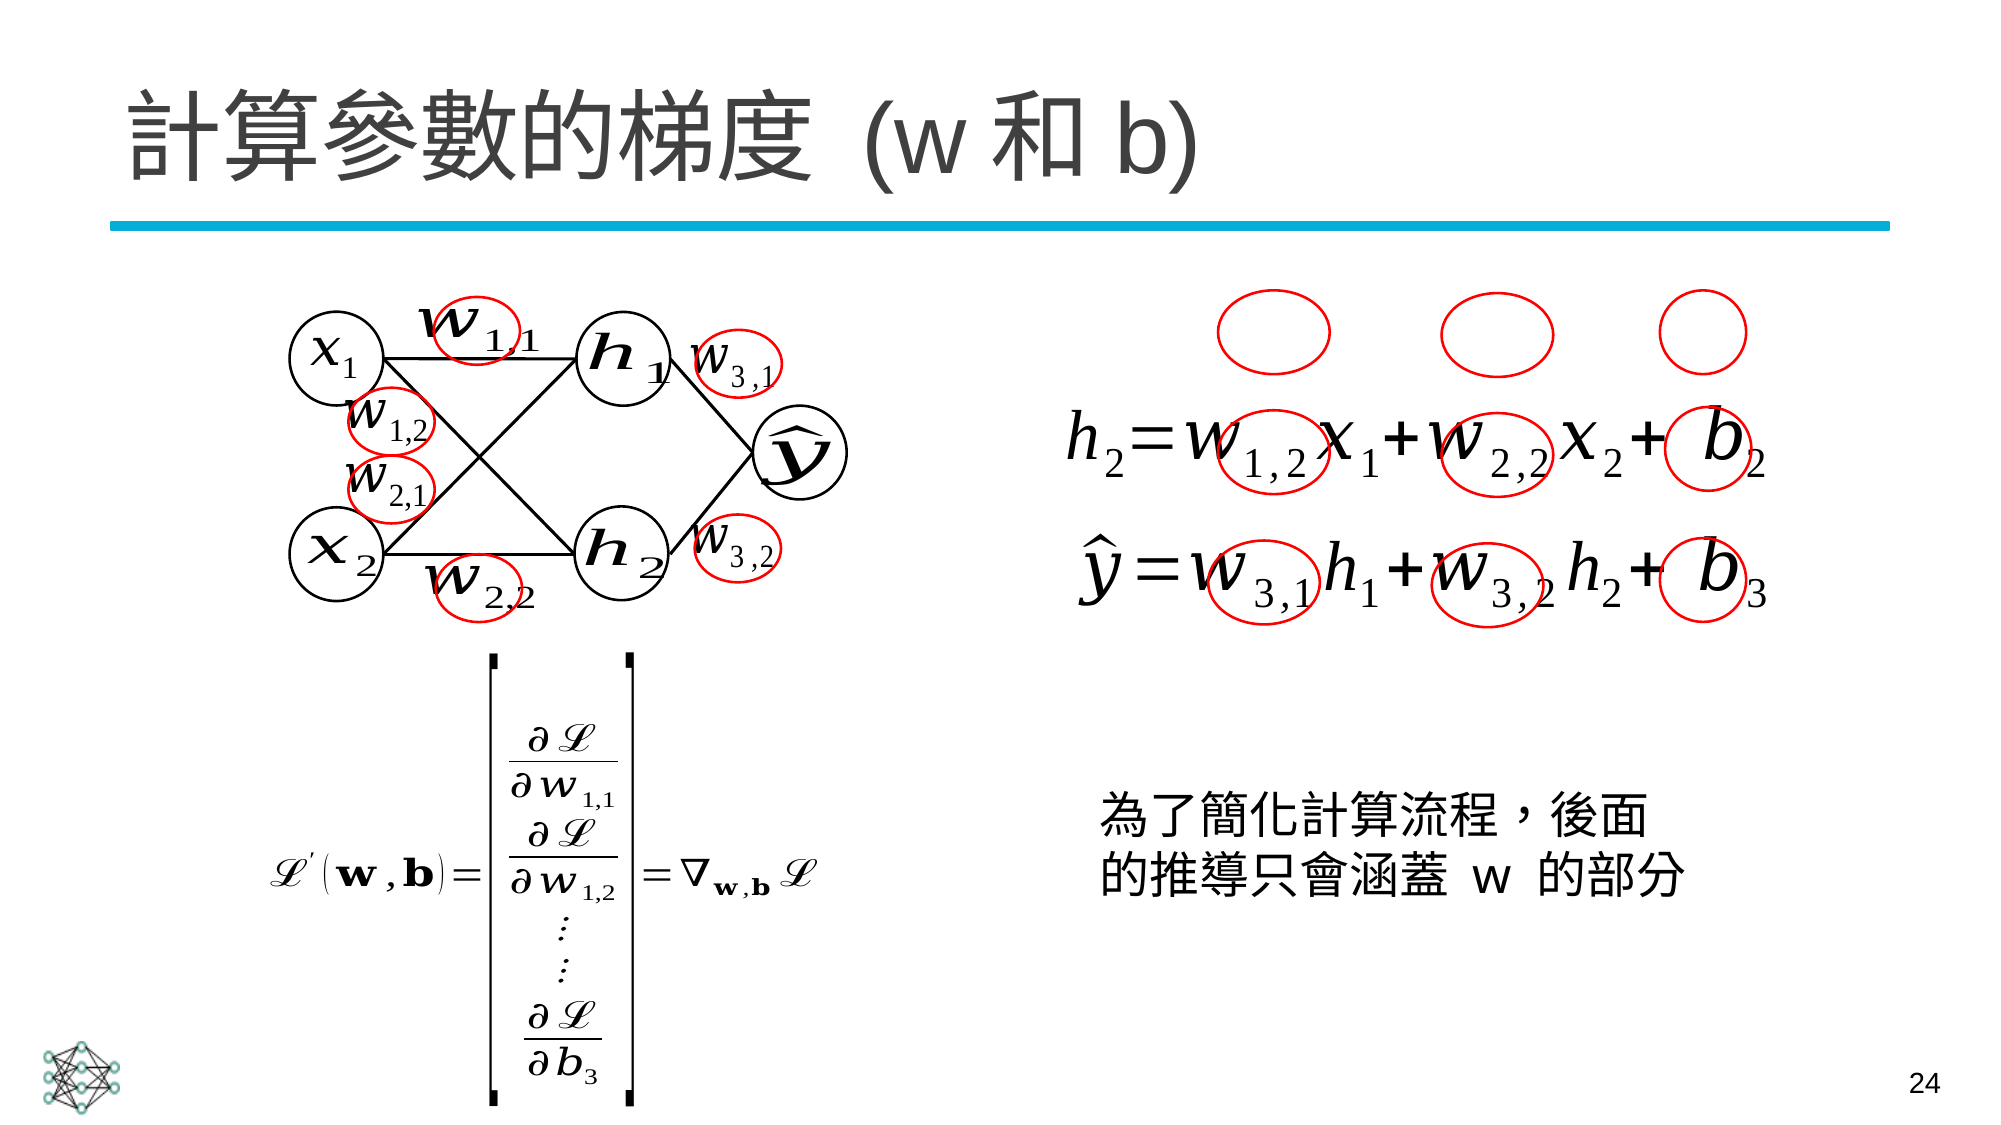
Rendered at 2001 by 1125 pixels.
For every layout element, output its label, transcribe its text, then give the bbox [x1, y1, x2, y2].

slide_number 24 [1740, 1052, 1957, 1113]
text_box [347, 455, 379, 524]
text_box [347, 387, 379, 456]
text_box [574, 505, 669, 602]
text_box [1663, 405, 1753, 493]
text_box [575, 310, 672, 408]
text_box [695, 328, 784, 394]
text_box [432, 295, 522, 354]
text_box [382, 365, 577, 553]
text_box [669, 452, 754, 555]
text_box [1216, 408, 1332, 496]
text_box [1658, 536, 1748, 624]
title 計算參數的梯度 (w和b) [107, 58, 1899, 228]
text_box [1206, 539, 1322, 626]
text_box [434, 565, 524, 624]
text_box [1216, 289, 1332, 376]
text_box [669, 358, 754, 451]
picture [43, 1041, 120, 1116]
text_box [1658, 289, 1748, 376]
text_box [1440, 291, 1555, 379]
text_box [1430, 542, 1545, 629]
text_box [763, 404, 848, 501]
text_box 為了簡化計算流程，後面的推導只會涵蓋 w 的部分 [1084, 776, 1709, 912]
text_box [288, 505, 384, 603]
text_box [1440, 411, 1555, 499]
text_box [288, 310, 385, 407]
text_box [698, 519, 783, 584]
